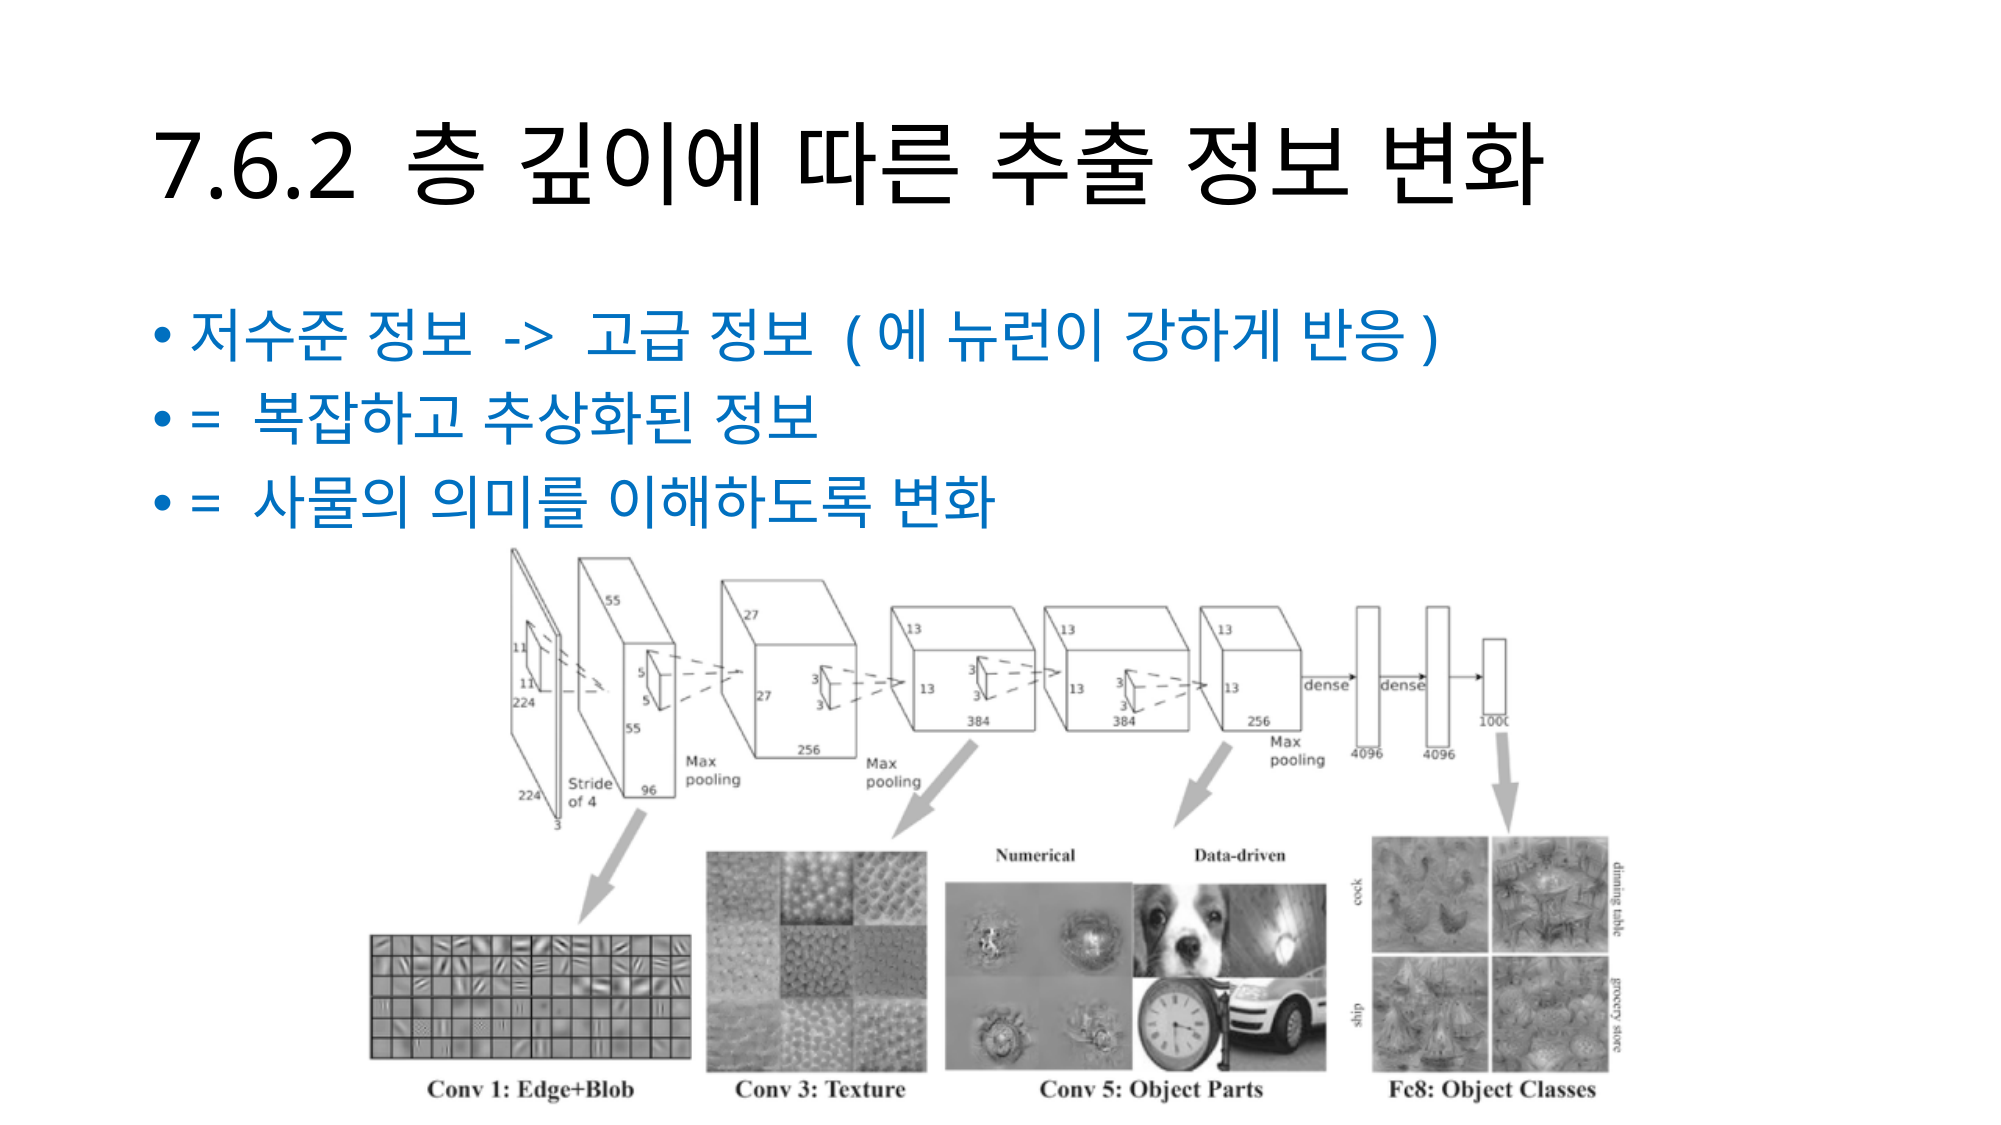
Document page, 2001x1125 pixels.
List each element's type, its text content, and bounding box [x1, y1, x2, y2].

list 저수준 정보 -> 고급 정보 (에 뉴런이 강하게 반응) = 복잡하고 추상화된 정보 = 사물의 의미를 이해하도록 변화 [137, 299, 1863, 1014]
title 7.6.2 층 깊이에 따른 추출 정보 변화 [137, 59, 1863, 278]
picture [359, 537, 1641, 1109]
